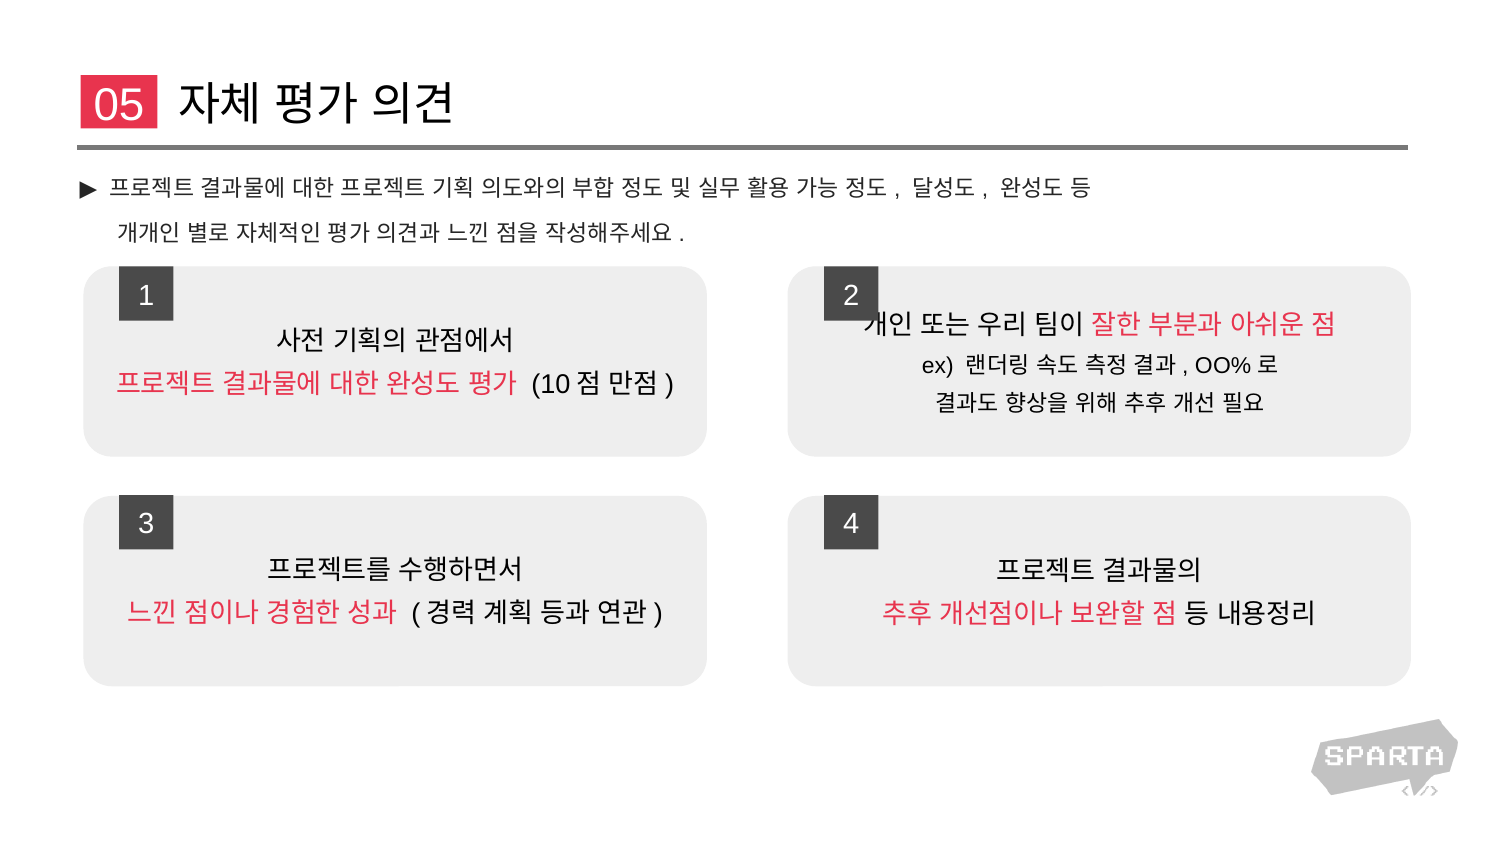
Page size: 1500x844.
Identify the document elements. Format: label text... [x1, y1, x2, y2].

text_box 사전 기획의 관점에서 프로젝트 결과물에 대한 완성도 평가 (10점 만점) [79, 261, 712, 461]
text_box ▶ 프로젝트 결과물에 대한 프로젝트 기획 의도와의 부합 정도 및 실무 활용 가능 정도, 달성도, 완성도 등 개개인 별로 자체적인 평가 의견과 느낀 점을 작성해주세요. [79, 166, 1416, 240]
text_box 프로젝트를 수행하면서 느낀 점이나 경험한 성과 (경력 계획 등과 연관) [79, 490, 712, 690]
text_box 자체 평가 의견 [178, 67, 731, 136]
text_box 4 [818, 489, 884, 555]
text_box 1 [113, 261, 179, 326]
text_box 2 [818, 261, 884, 326]
picture [1311, 719, 1458, 796]
picture [77, 145, 1409, 151]
text_box 프로젝트 결과물의 추후 개선점이나 보완할 점 등 내용정리 [783, 491, 1416, 691]
text_box 05 [73, 75, 165, 144]
text_box 개인 또는 우리 팀이 잘한 부분과 아쉬운 점 ex) 랜더링 속도 측정 결과, OO%로 결과도 향상을 위해 추후 개선 필요 [784, 262, 1416, 461]
text_box 3 [113, 489, 179, 555]
